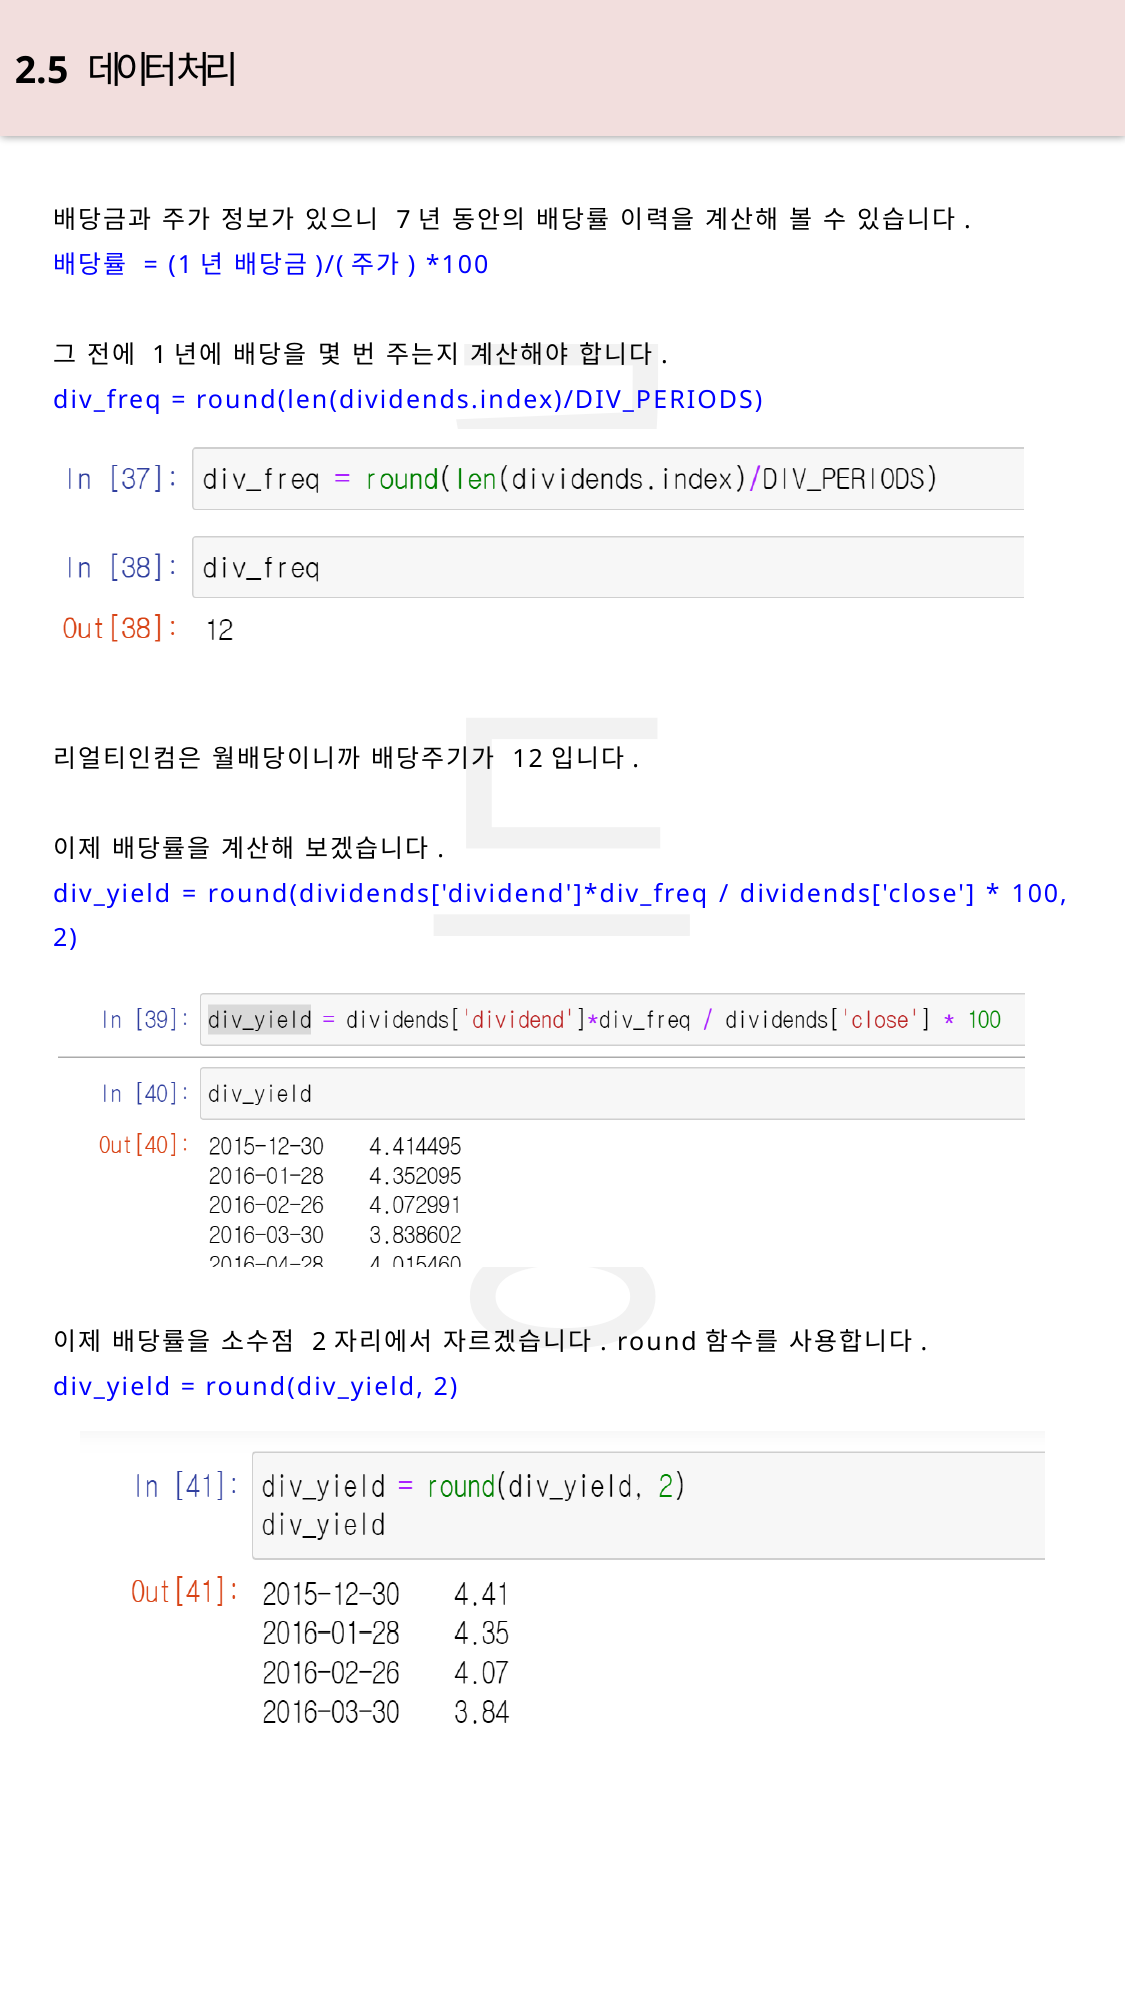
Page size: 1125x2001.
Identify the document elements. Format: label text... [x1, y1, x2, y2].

picture [80, 1431, 1045, 1731]
picture [38, 429, 1024, 674]
text_box 2.5 데이터 처리 [0, 0, 1125, 136]
picture [58, 979, 1025, 1267]
text_box 배당금과 주가 정보가 있으니 7년 동안의 배당률 이력을 계산해 볼 수 있습니다. 배당률 = (1년 배당금)/(주가) *100 그 전에 1년에 배당을 몇 번 주는지 계산해야 합니다. div_freq = round(len(dividends.index)/DIV_PERIODS) 리얼티인컴은 월배당이니까 배당주기가 12입니다. 이제 배당률을 계산해 보겠습니다. div_yield = round(dividends['dividend']*div_freq / dividends['close'] * 100, 2) 이제 배당률을 소수점 2자리에서 자르겠습니다. round함수를 사용합니다. div_yield = round(div_yield, 2) [38, 181, 1087, 1954]
